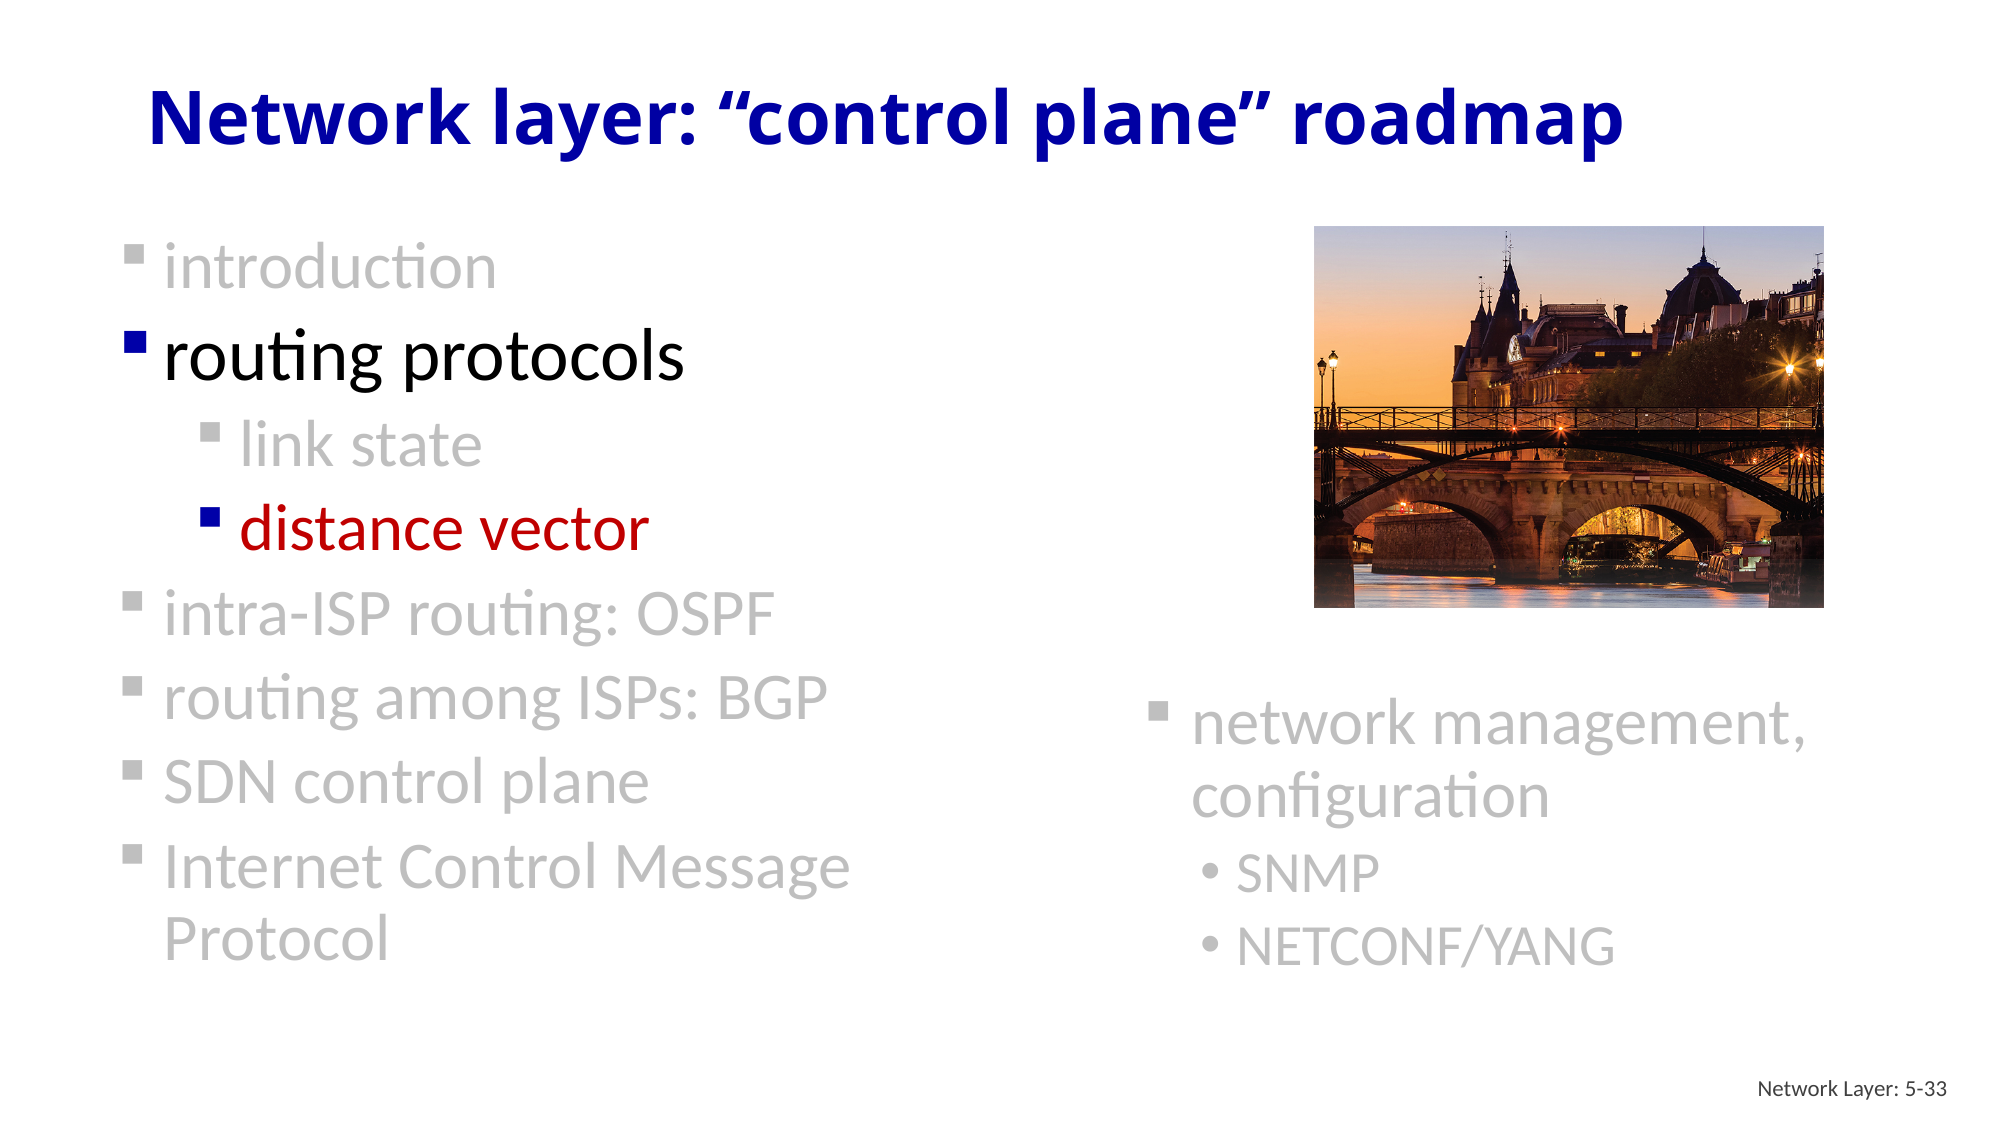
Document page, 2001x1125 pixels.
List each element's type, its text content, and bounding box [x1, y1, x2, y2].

title Network layer: “control plane” roadmap [131, 47, 1856, 195]
slide_number Network Layer: 5-33 [1512, 1056, 1963, 1117]
text_box introduction routing protocols link state distance vector intra-ISP routing: OSPF routing among ISPs: BGP SDN control plane Internet Control Message Protocol [102, 223, 1017, 1050]
picture [1314, 226, 1824, 608]
text_box network management, configuration SNMP NETCONF/YANG [1109, 679, 1941, 998]
